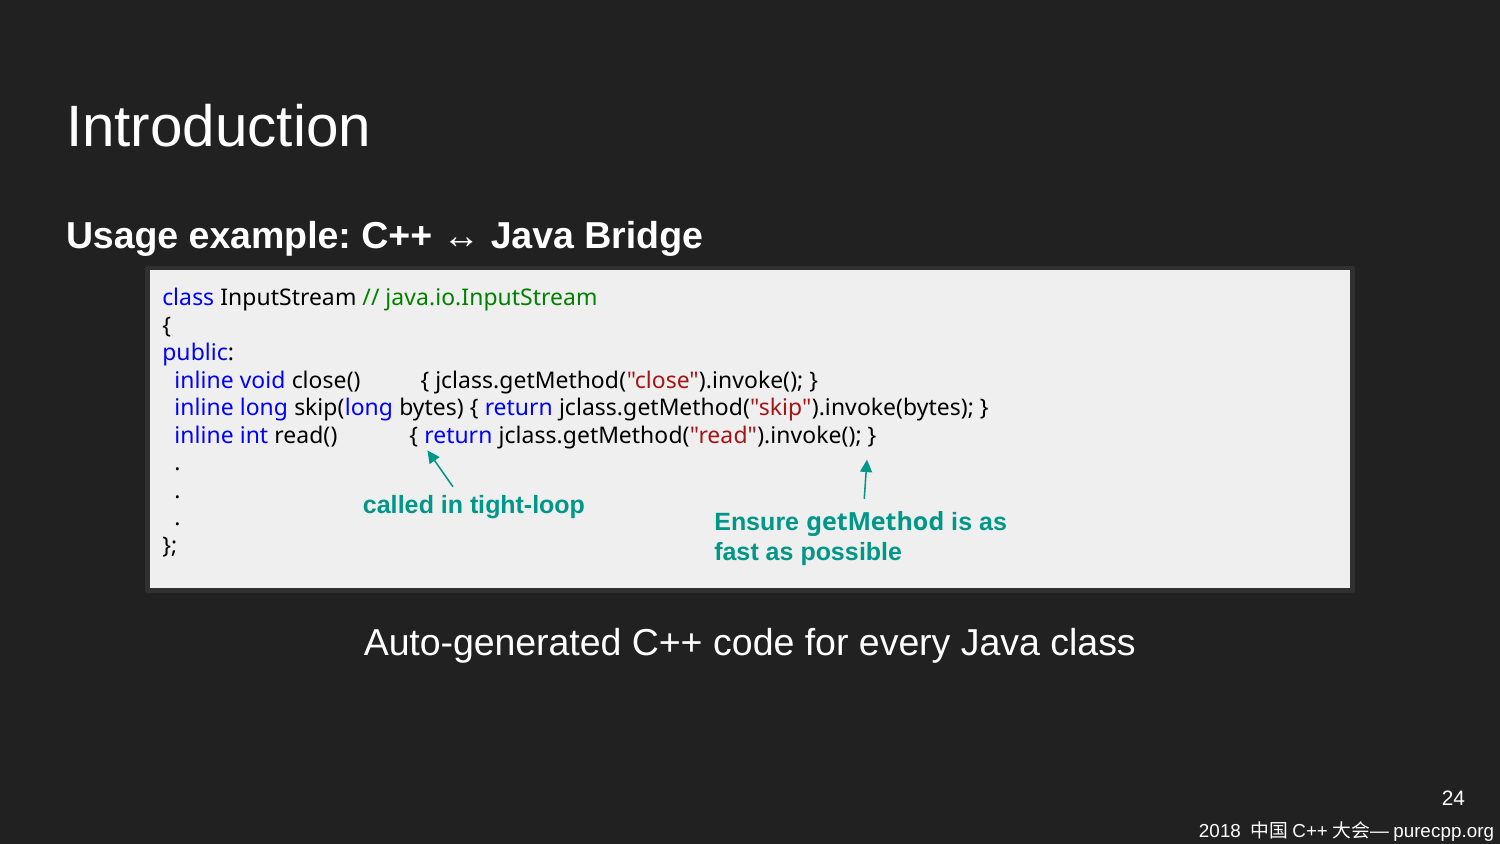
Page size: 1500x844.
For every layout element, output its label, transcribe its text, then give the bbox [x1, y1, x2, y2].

title Introduction [51, 72, 1449, 167]
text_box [699, 459, 1033, 550]
slide_number 24 [1389, 764, 1480, 830]
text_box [347, 450, 623, 533]
list Usage example: C++ ↔ Java Bridge [51, 189, 1449, 276]
list Auto-generated C++ code for every Java class [51, 596, 1449, 665]
text_box class InputStream // java.io.InputStream { public: inline void close() { jclass.getMethod("close").invoke(); } inline long skip(long bytes) { return jclass.getMethod("skip").invoke(bytes); } inline int read() { return jclass.getMethod("read").invoke(); } . . . }; [147, 267, 1353, 591]
